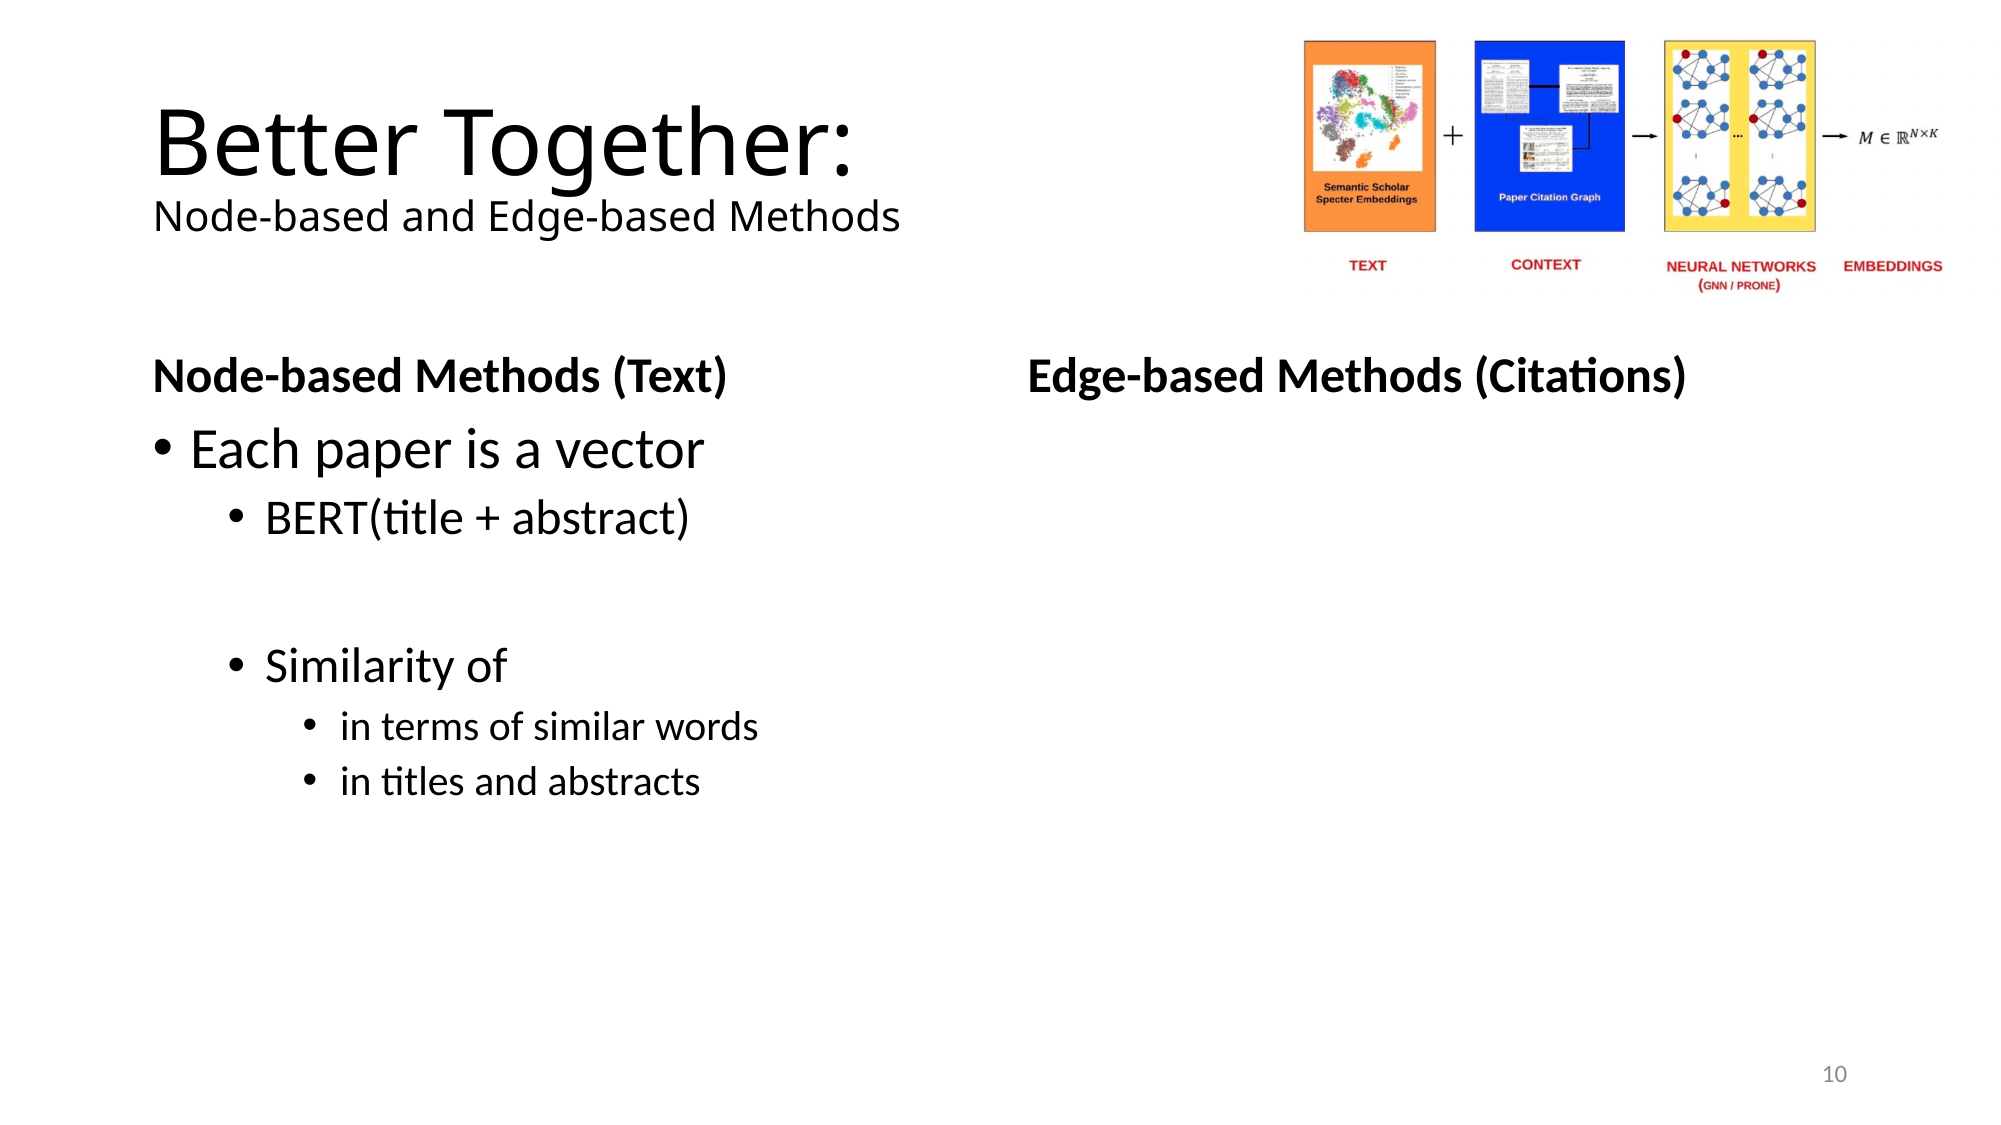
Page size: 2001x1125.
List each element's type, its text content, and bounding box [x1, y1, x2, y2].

list Node-based Methods (Text) [137, 275, 984, 411]
picture [1283, 22, 2000, 296]
slide_number 10 [1412, 1042, 1863, 1103]
list Edge-based Methods (Citations) [1012, 275, 1863, 411]
title Better Together: Node-based and Edge-based Methods [137, 59, 1283, 278]
